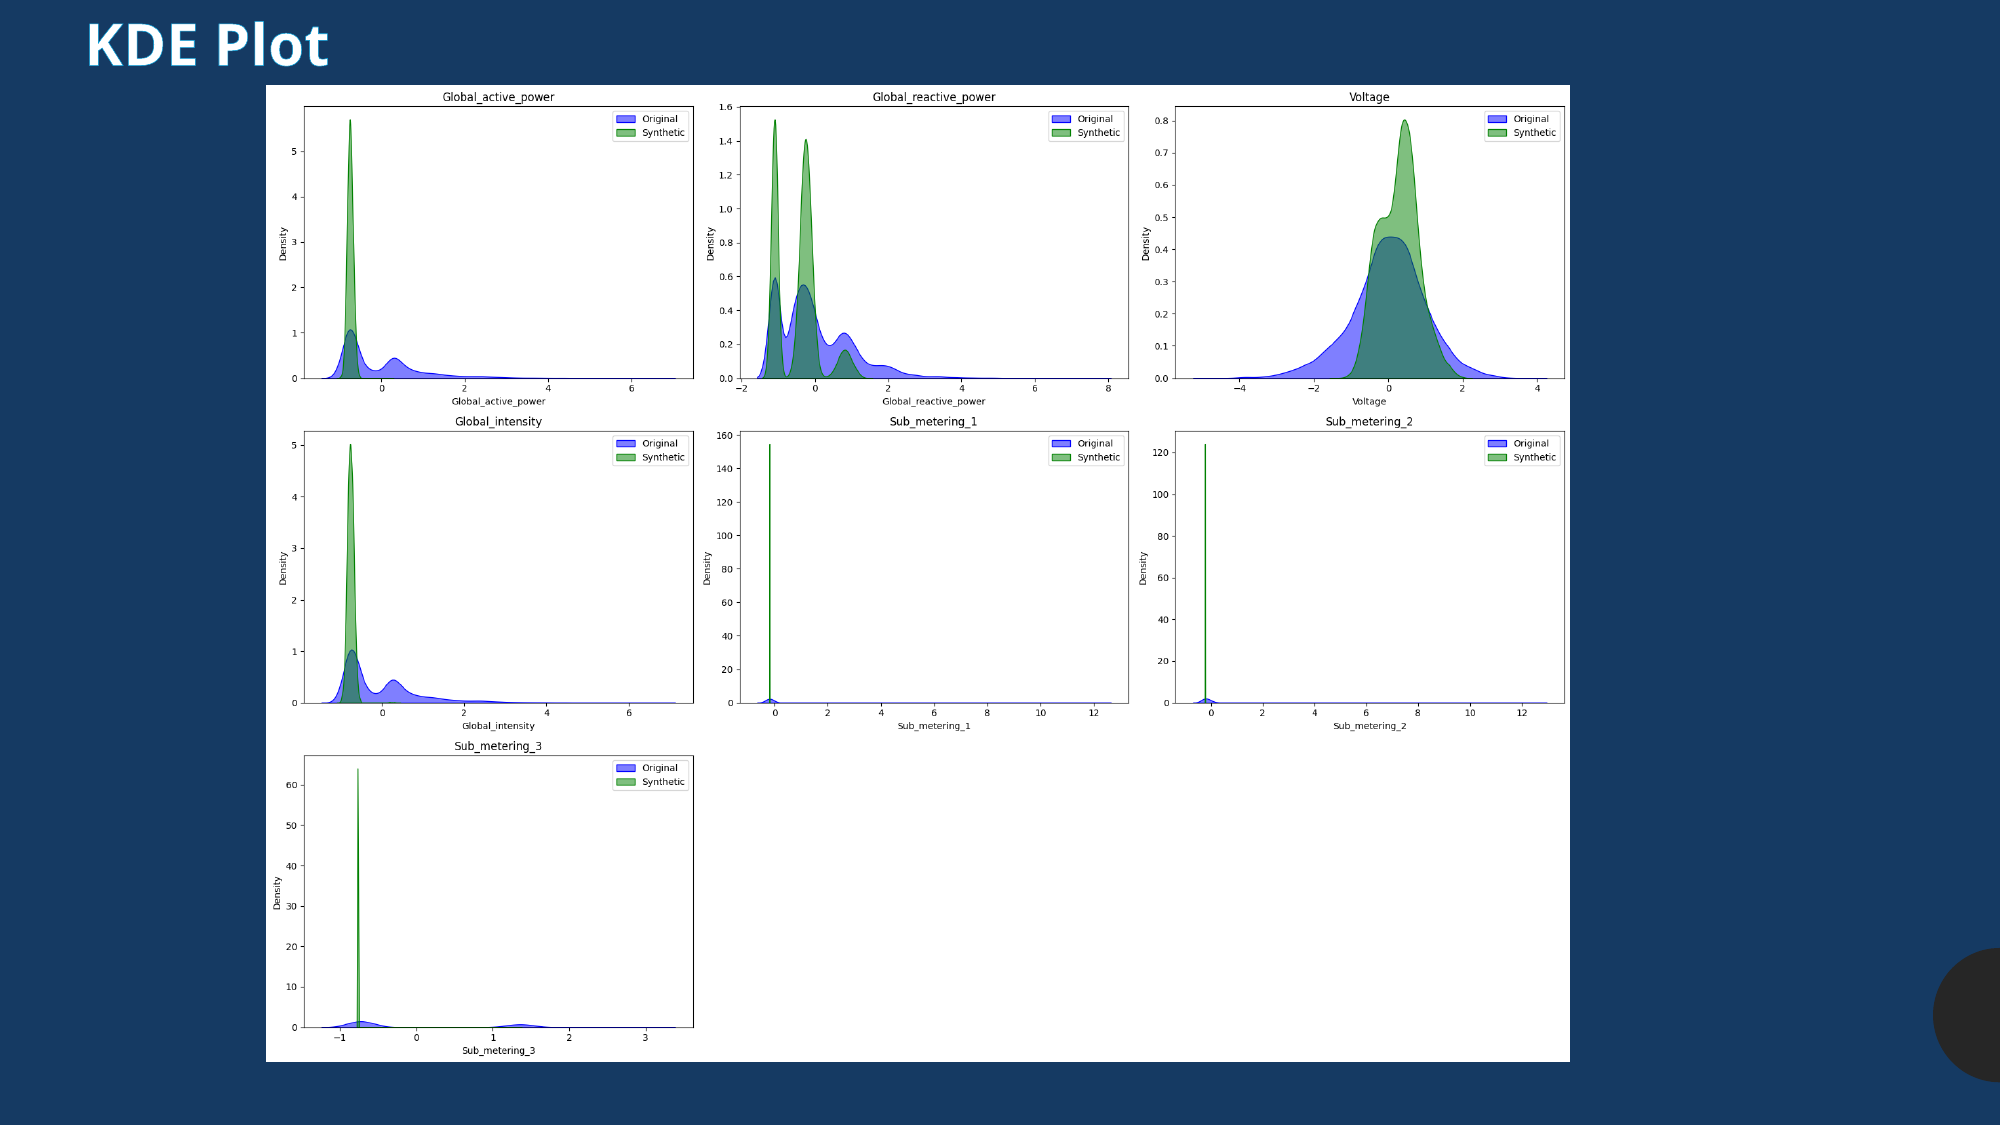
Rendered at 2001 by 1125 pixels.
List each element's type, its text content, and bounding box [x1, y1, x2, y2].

picture [266, 85, 1570, 1062]
text_box KDE Plot [69, 0, 943, 85]
